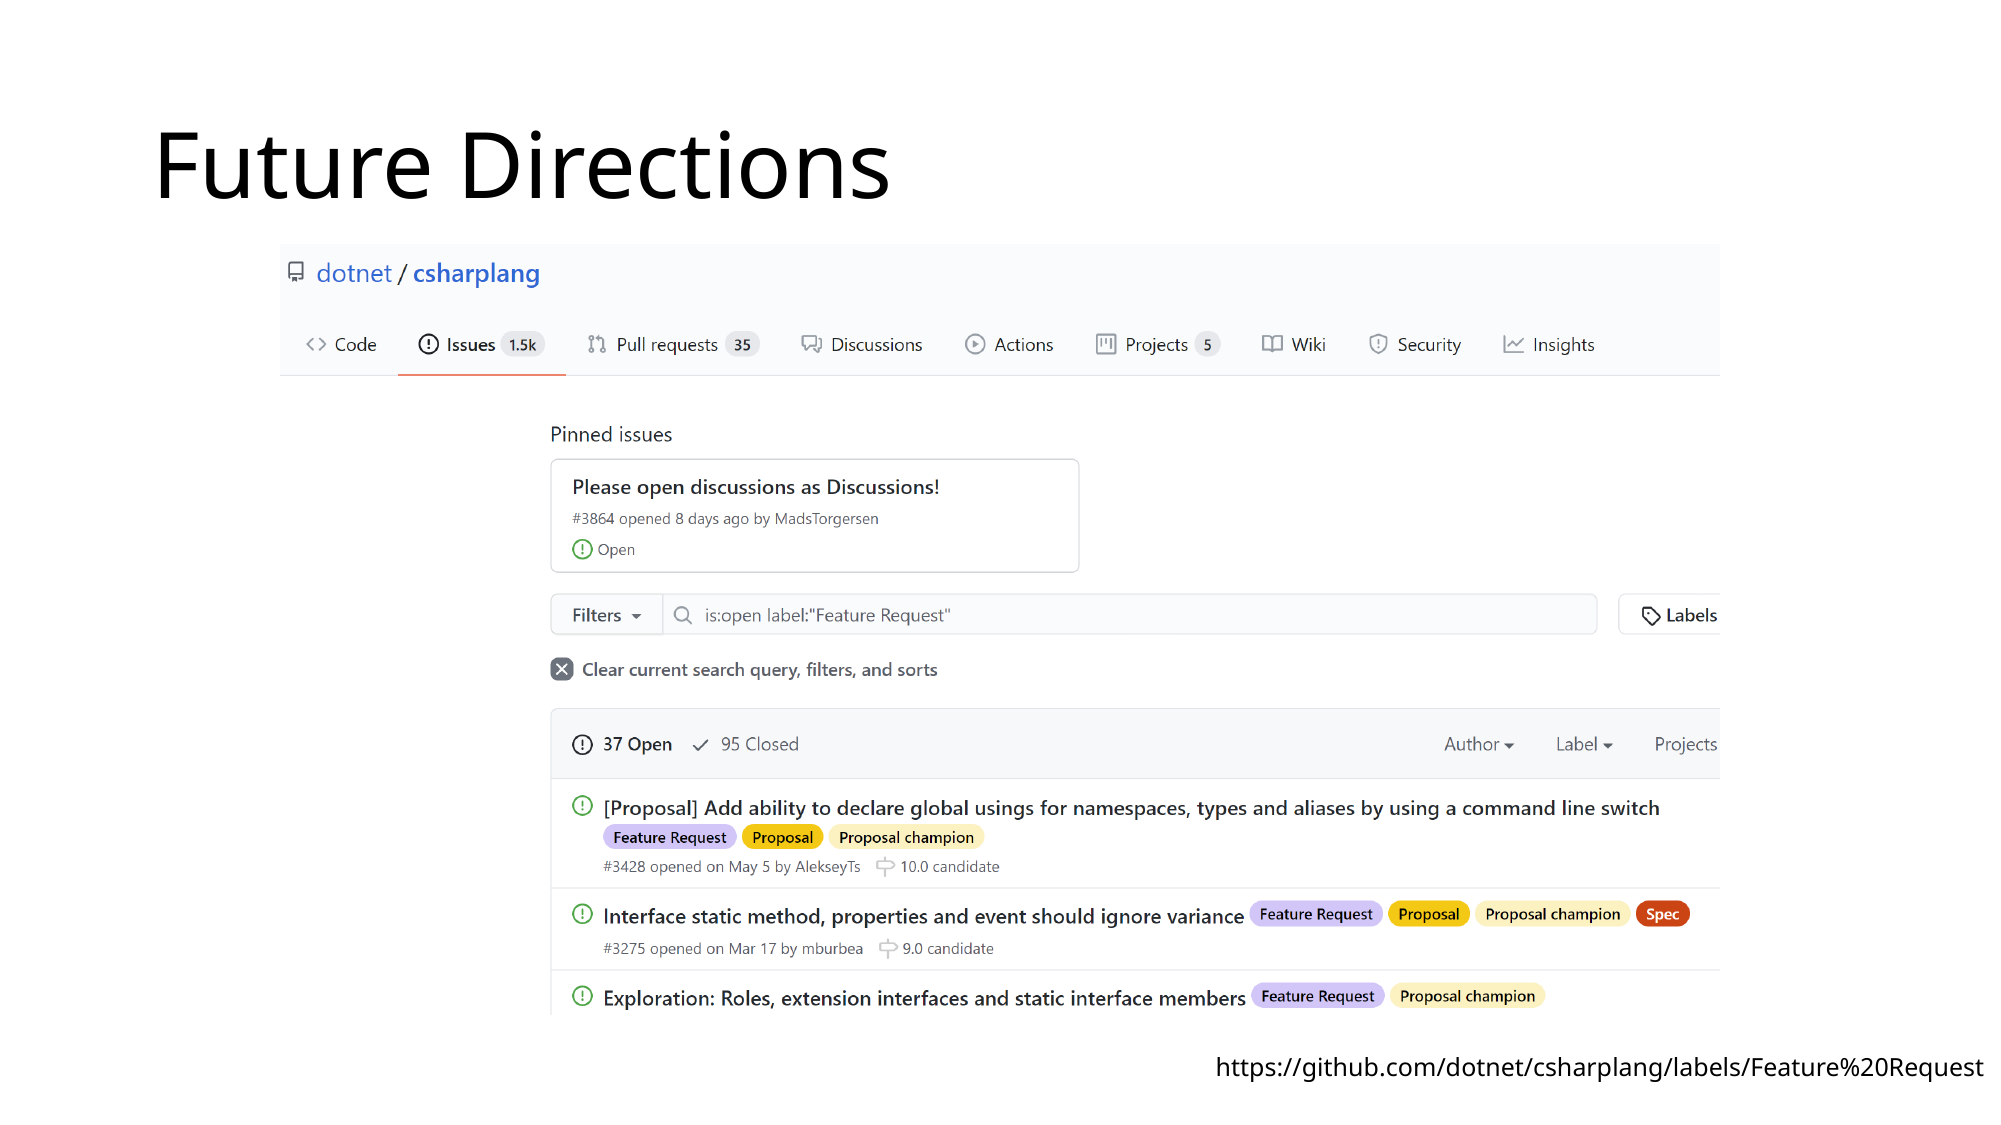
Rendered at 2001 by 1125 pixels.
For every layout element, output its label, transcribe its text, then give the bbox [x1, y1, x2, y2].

title Future Directions [137, 59, 1863, 278]
picture [280, 244, 1720, 1015]
text_box https://github.com/dotnet/csharplang/labels/Feature%20Request [0, 1029, 2000, 1104]
